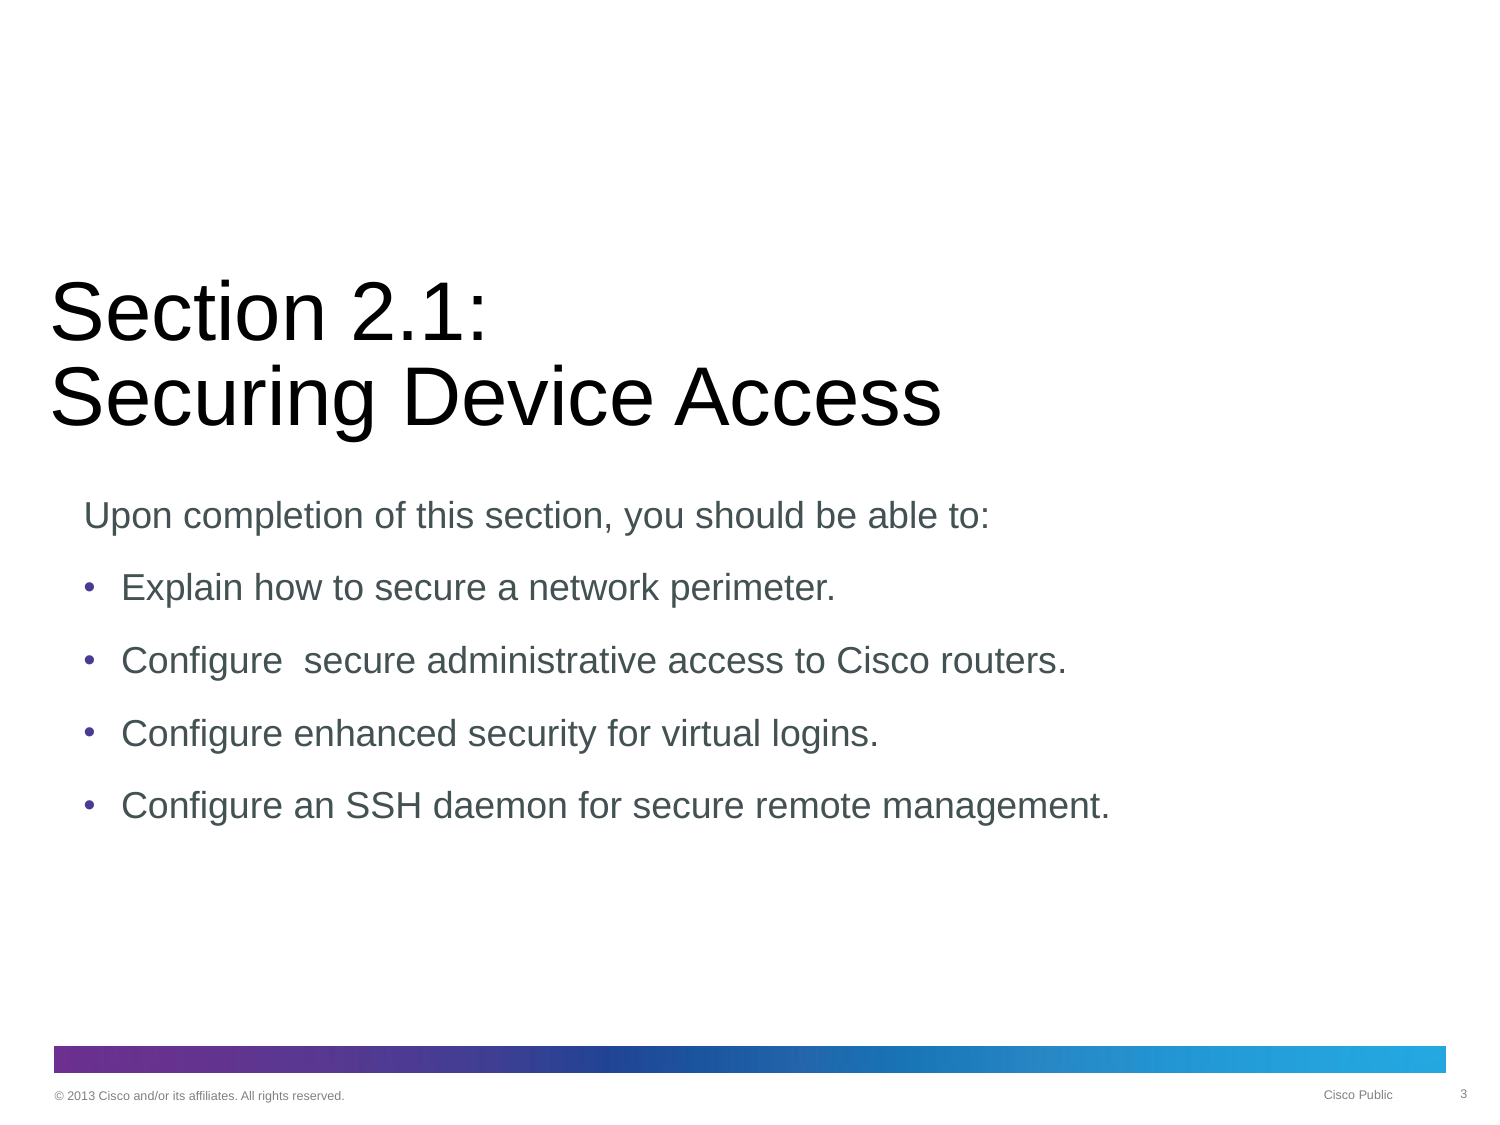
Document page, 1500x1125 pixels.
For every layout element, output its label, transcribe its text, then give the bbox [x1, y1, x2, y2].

picture [54, 1046, 1446, 1073]
text_box Upon completion of this section, you should be able to: Explain how to secure a network perimeter. Configure secure administrative access to Cisco routers. Configure enhanced security for virtual logins. Configure an SSH daemon for secure remote management. [68, 486, 1476, 819]
title Section 2.1: Securing Device Access [36, 333, 1368, 451]
